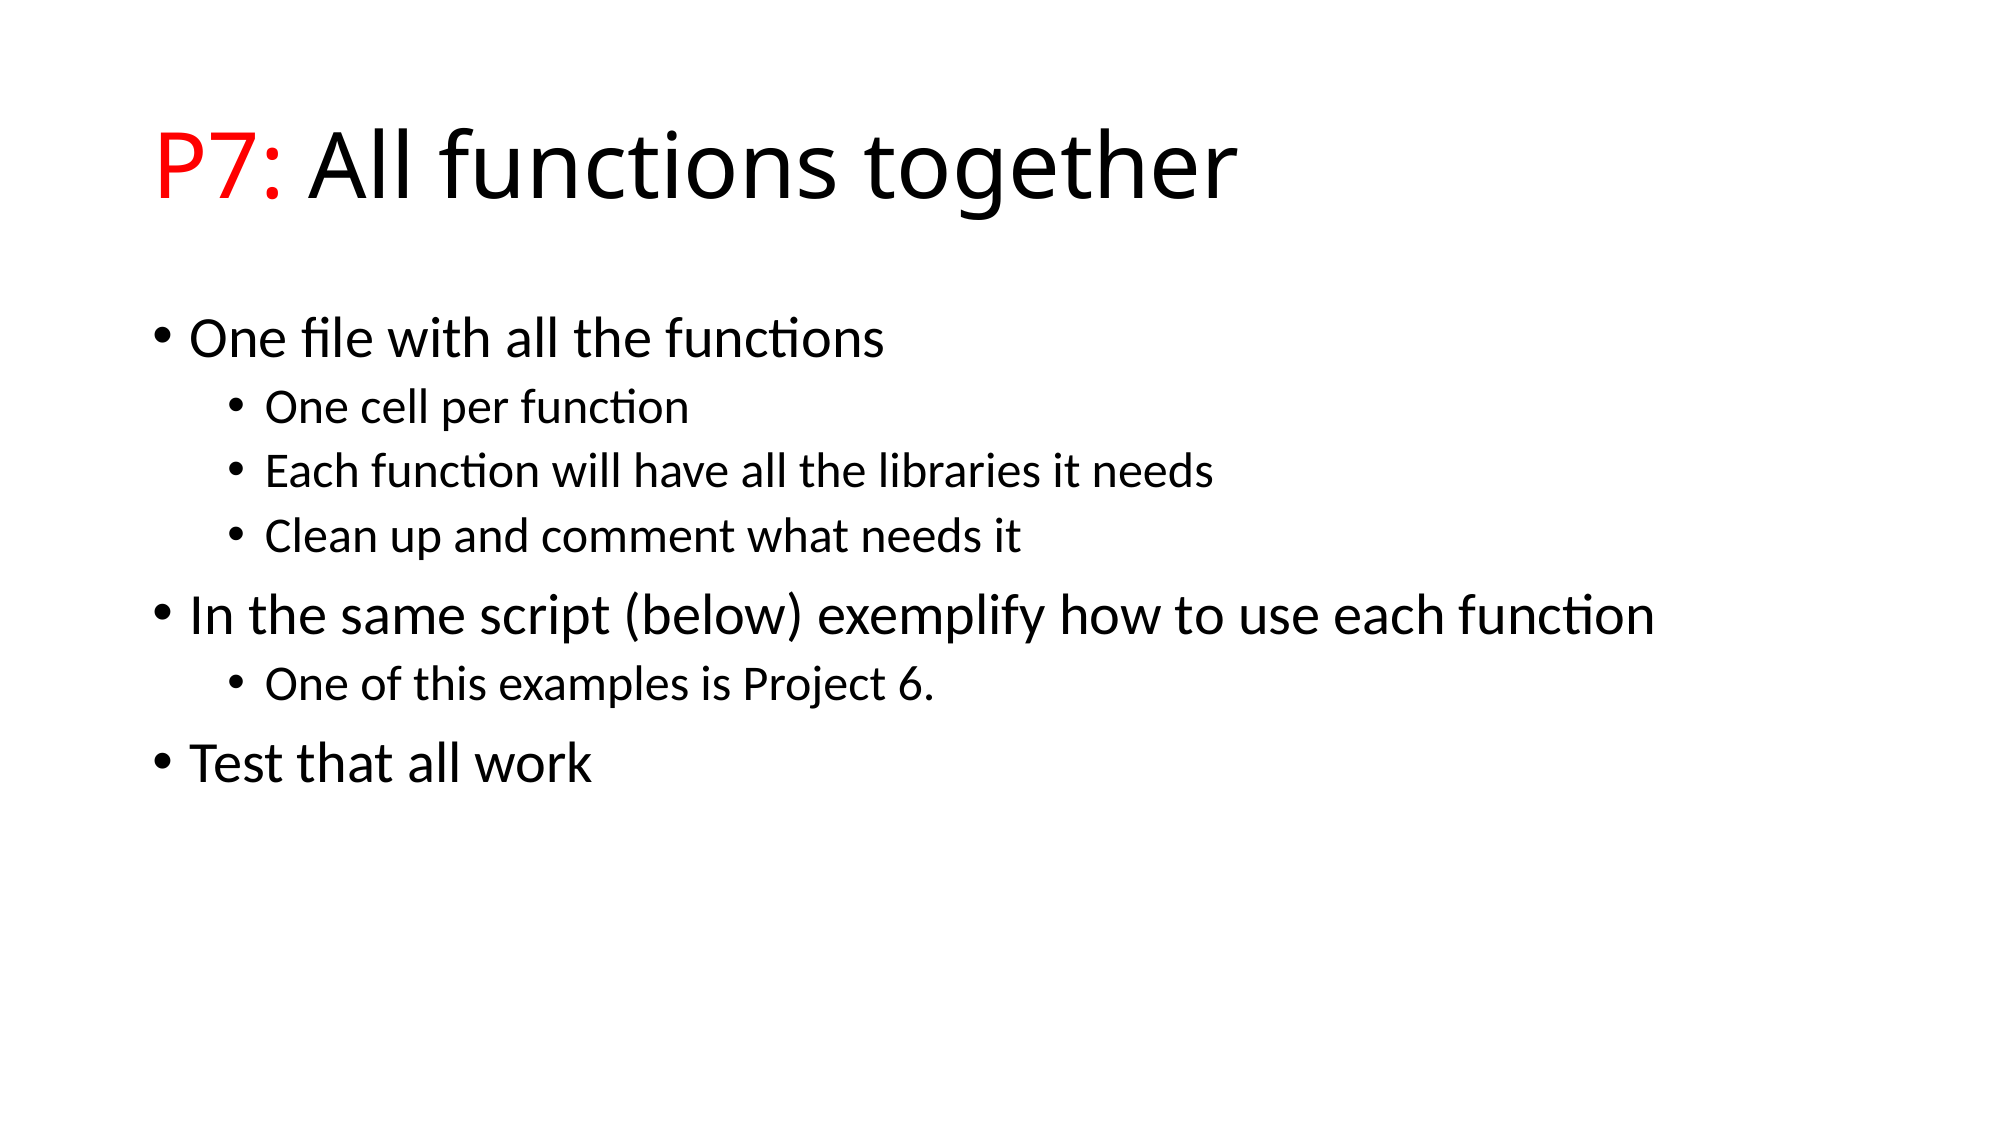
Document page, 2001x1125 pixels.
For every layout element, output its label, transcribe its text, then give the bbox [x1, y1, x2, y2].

title P7: All functions together [137, 59, 1863, 278]
list One file with all the functions One cell per function Each function will have all the libraries it needs Clean up and comment what needs it In the same script (below) exemplify how to use each function One of this examples is Project 6. Test that all work [137, 299, 1863, 1014]
